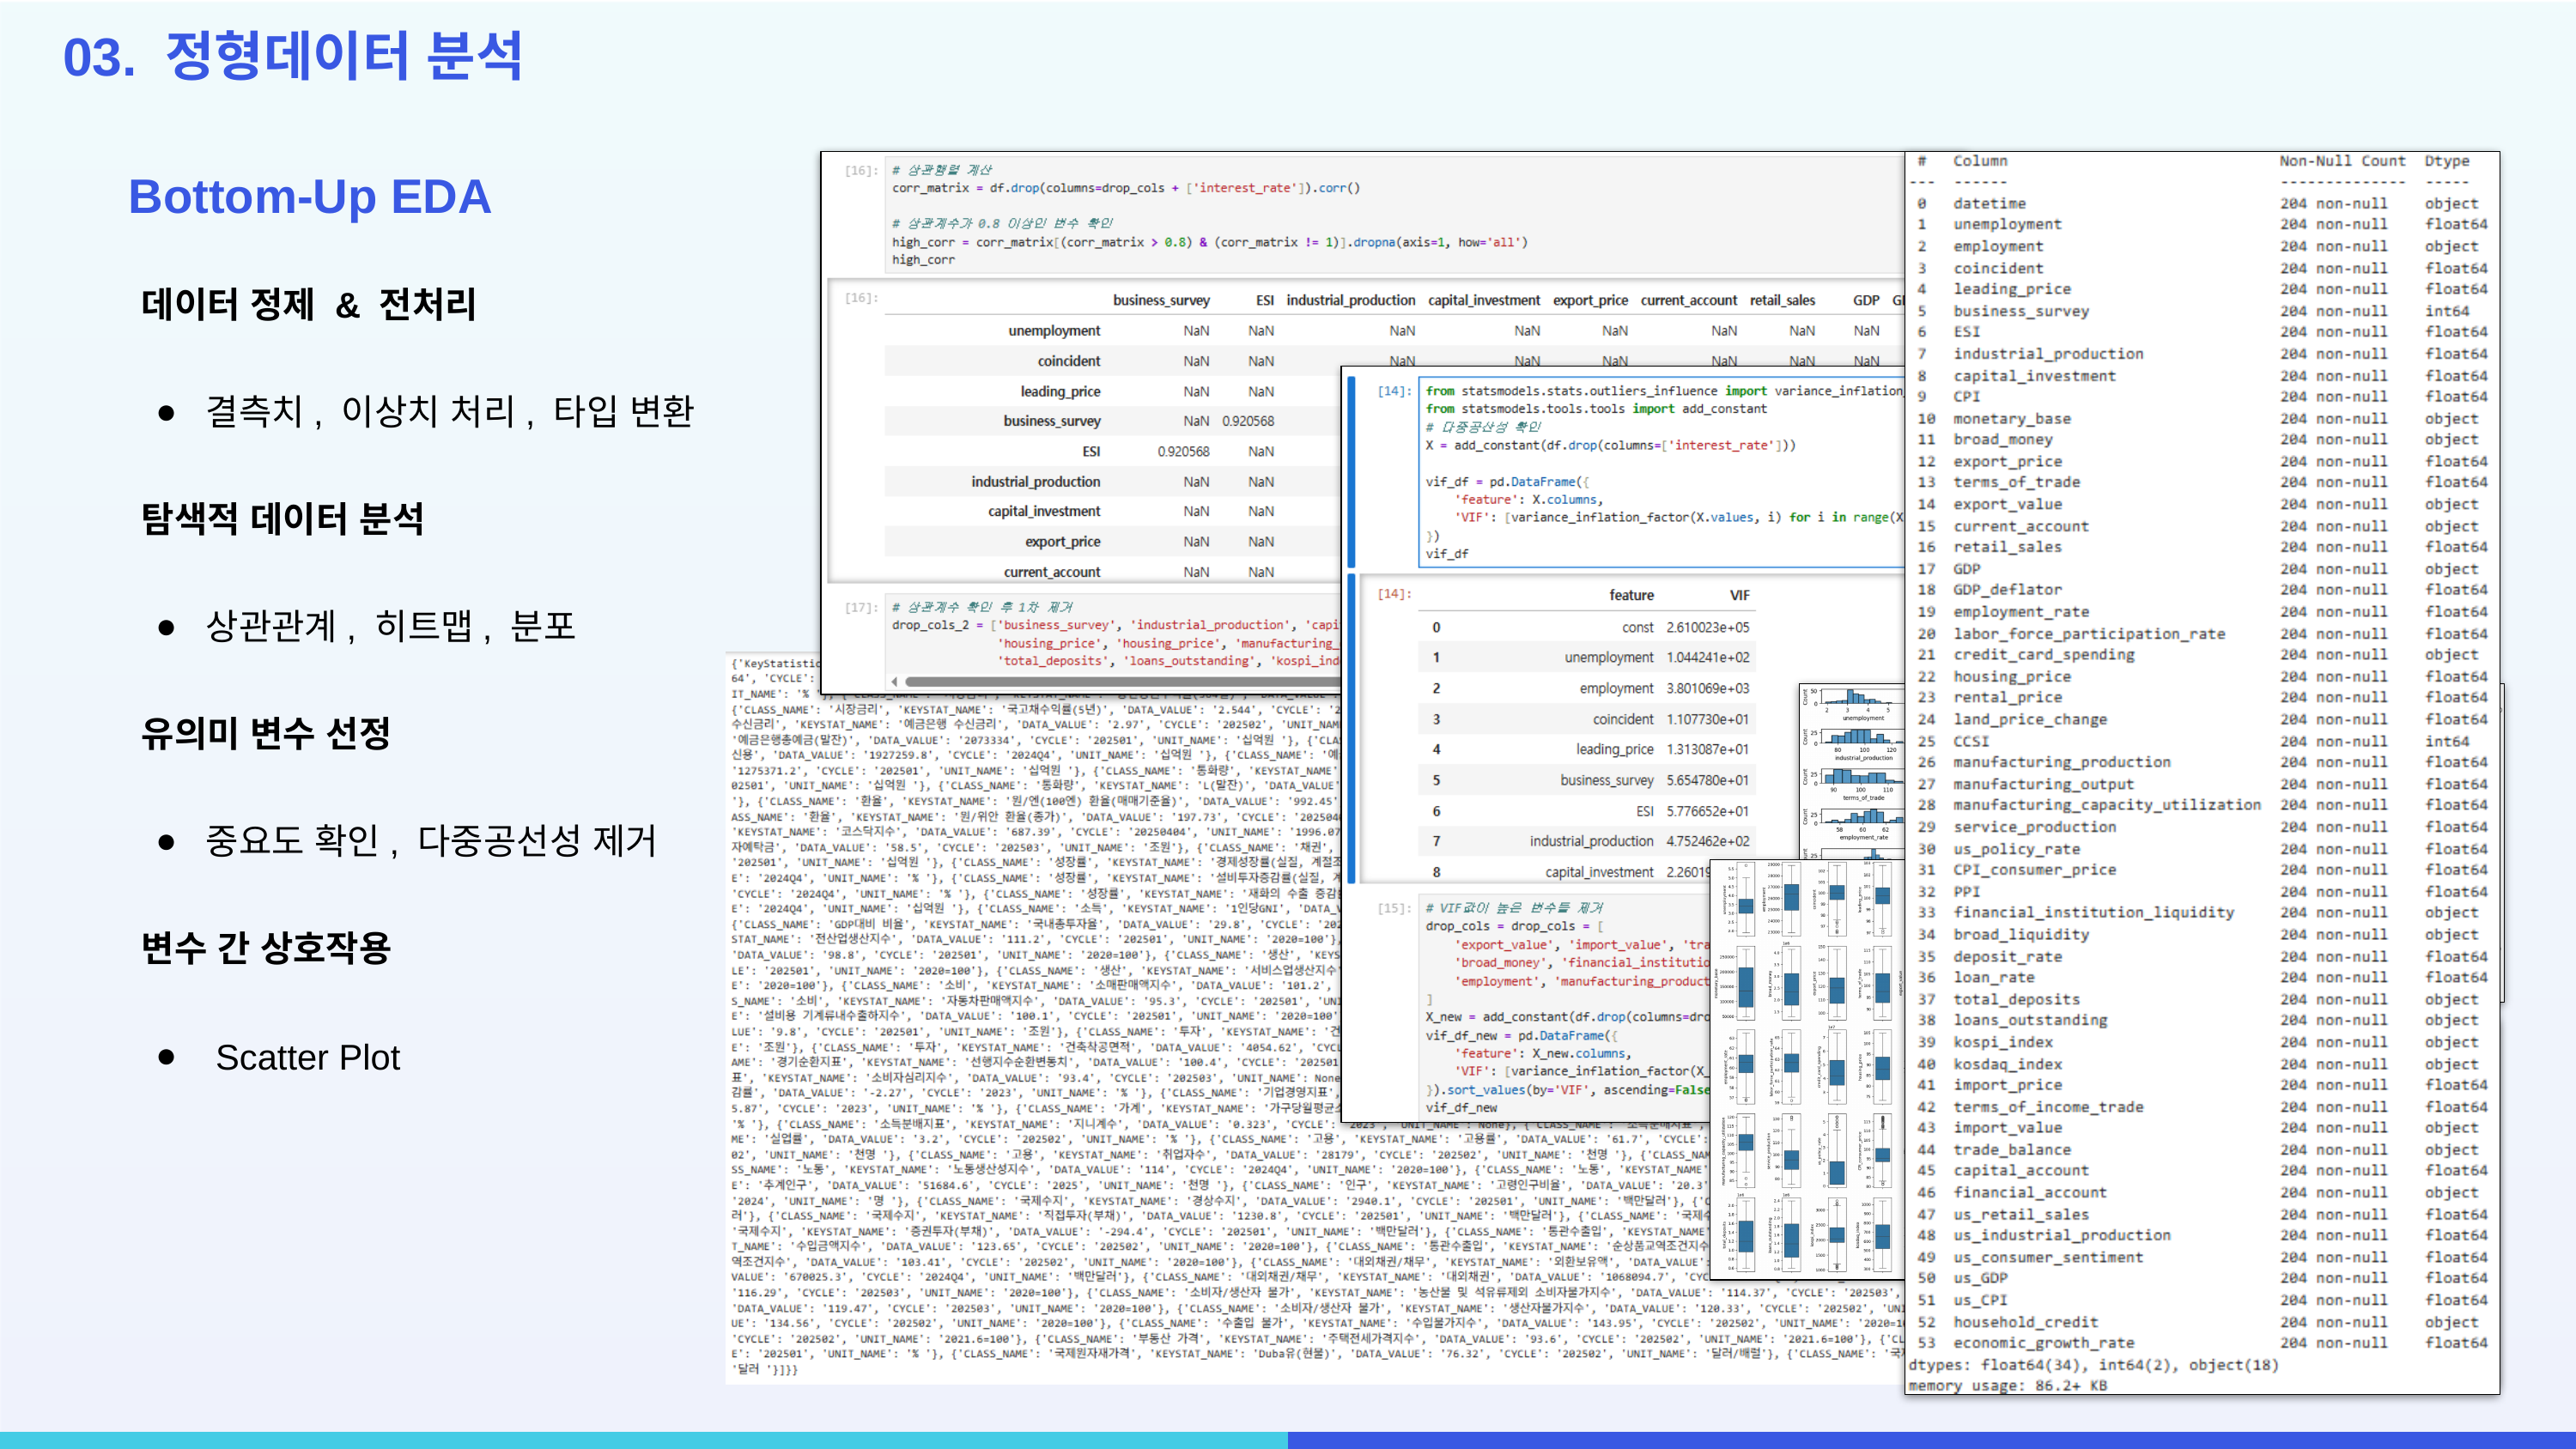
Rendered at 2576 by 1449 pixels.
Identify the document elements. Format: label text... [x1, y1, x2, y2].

text_box 03. 정형데이터 분석 [35, 0, 556, 100]
text_box Bottom-Up EDA [128, 152, 556, 227]
picture [0, 0, 2576, 1449]
list 데이터 정제 & 전처리 결측치, 이상치 처리, 타입 변환 탐색적 데이터 분석 상관관계, 히트맵, 분포 유의미 변수 선정 중요도 확인, 다중공선성 제거 변수 간 상호작용 Scatter Plot [128, 276, 556, 1355]
